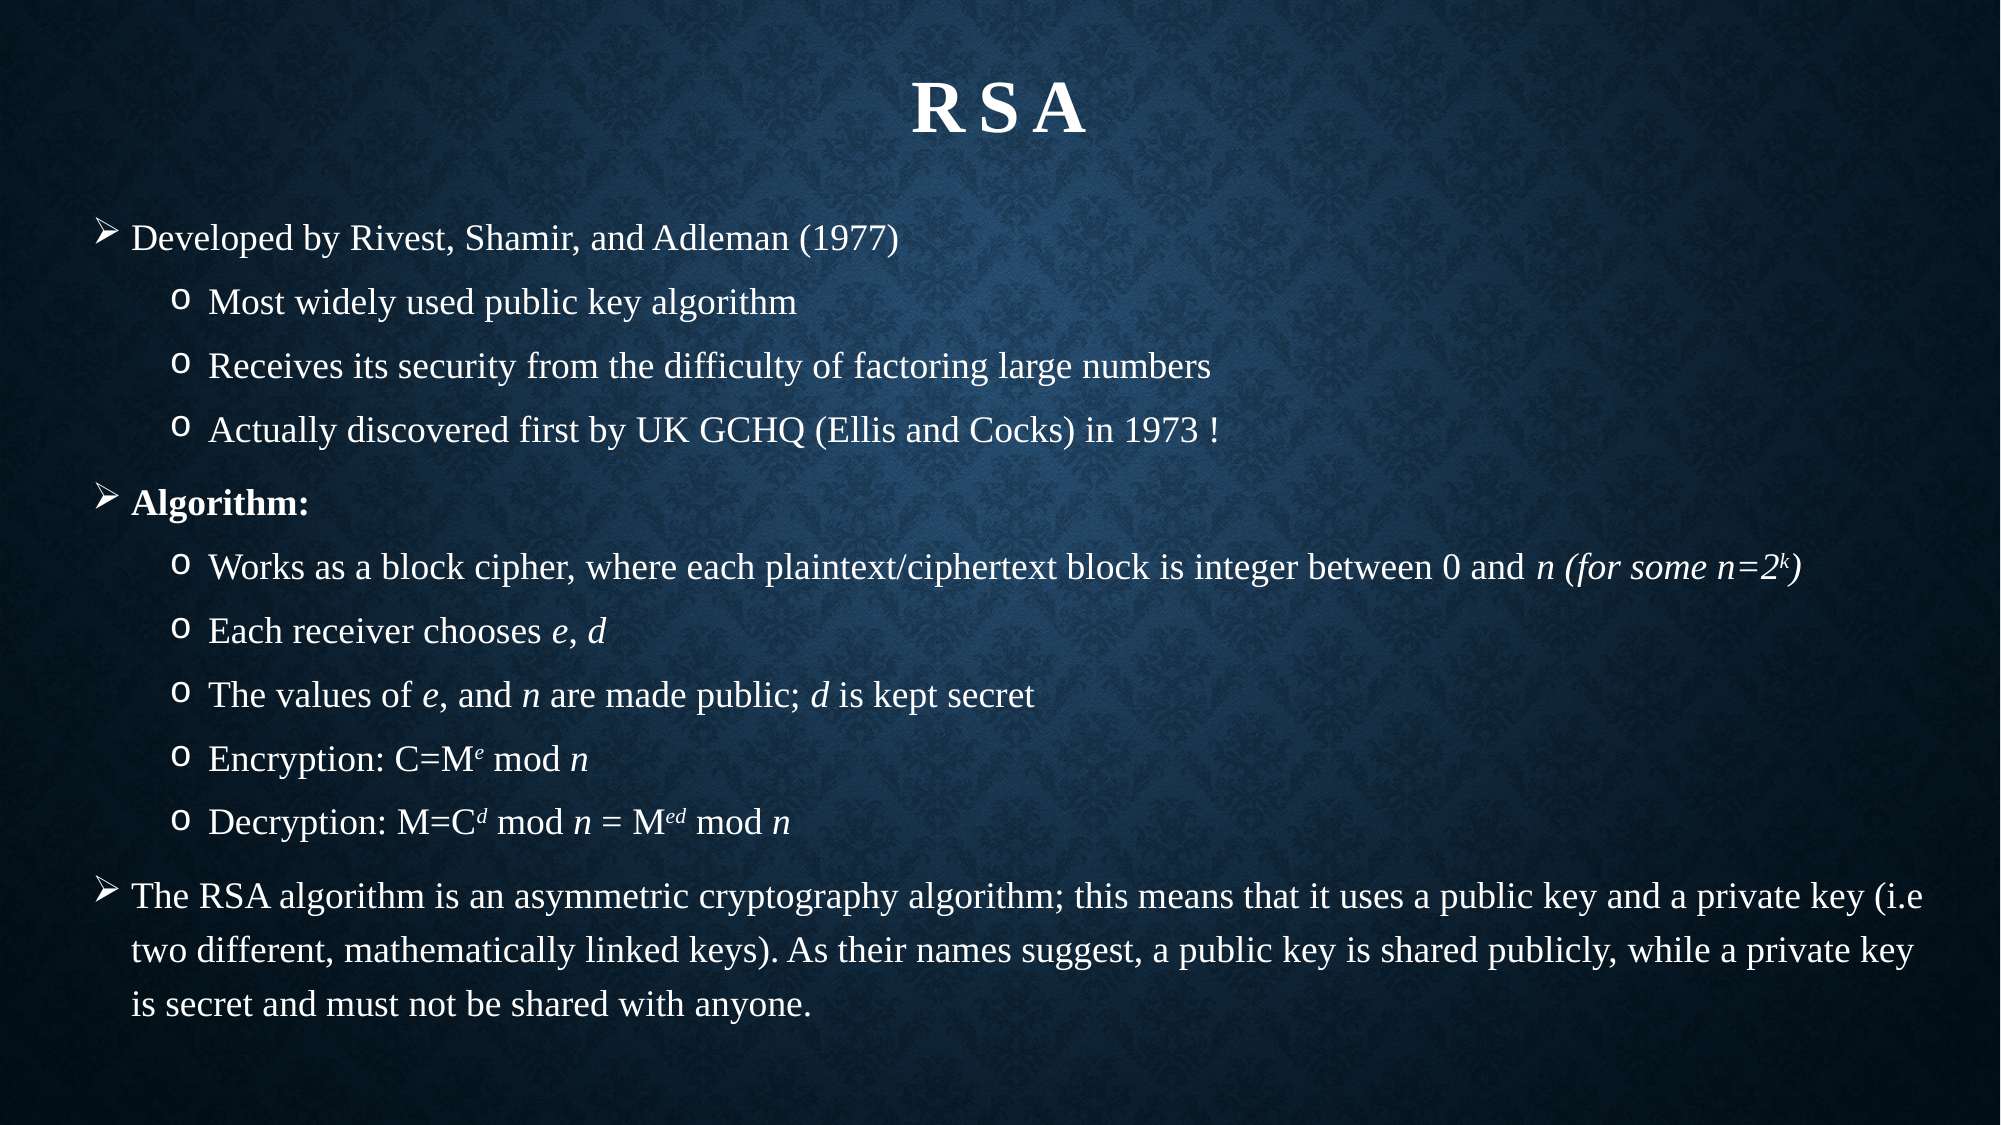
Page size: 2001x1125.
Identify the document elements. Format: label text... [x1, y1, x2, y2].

list Developed by Rivest, Shamir, and Adleman (1977) Most widely used public key algorithm Receives its security from the difficulty of factoring large numbers Actually discovered first by UK GCHQ (Ellis and Cocks) in 1973 ! Algorithm: Works as a block cipher, where each plaintext/ciphertext block is integer between 0 and n (for some n=2k) Each receiver chooses e, d The values of e, and n are made public; d is kept secret Encryption: C=Me mod n Decryption: M=Cd mod n = Med mod n The RSA algorithm is an asymmetric cryptography algorithm; this means that it uses a public key and a private key (i.e two different, mathematically linked keys). As their names suggest, a public key is shared publicly, while a private key is secret and must not be shared with anyone. [77, 196, 1961, 1037]
title RSA [802, 0, 1196, 196]
